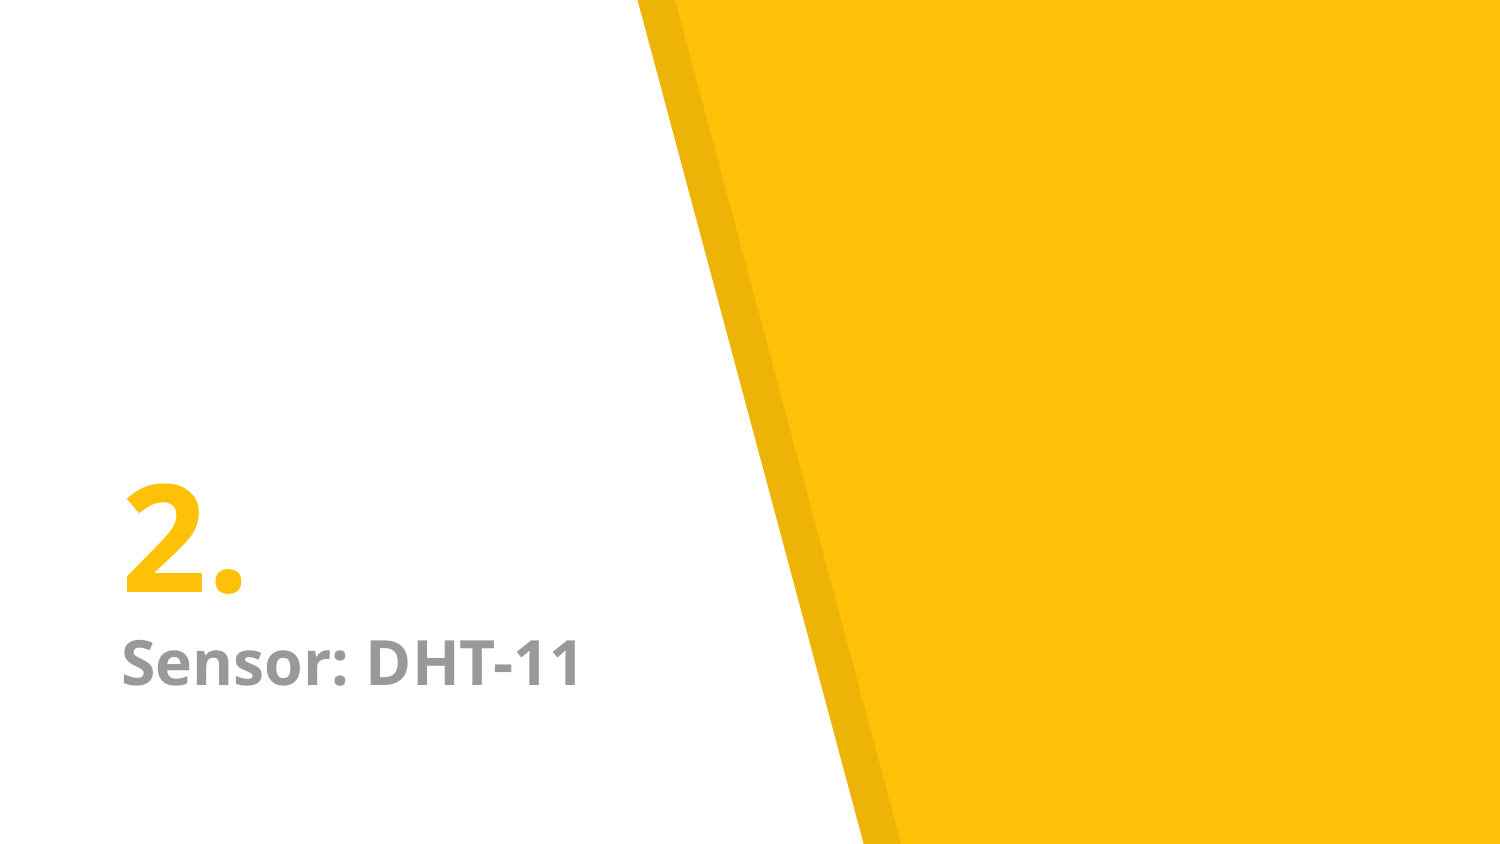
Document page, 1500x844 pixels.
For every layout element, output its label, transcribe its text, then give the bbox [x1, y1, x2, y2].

title 2. Sensor: DHT-11 [106, 222, 685, 713]
